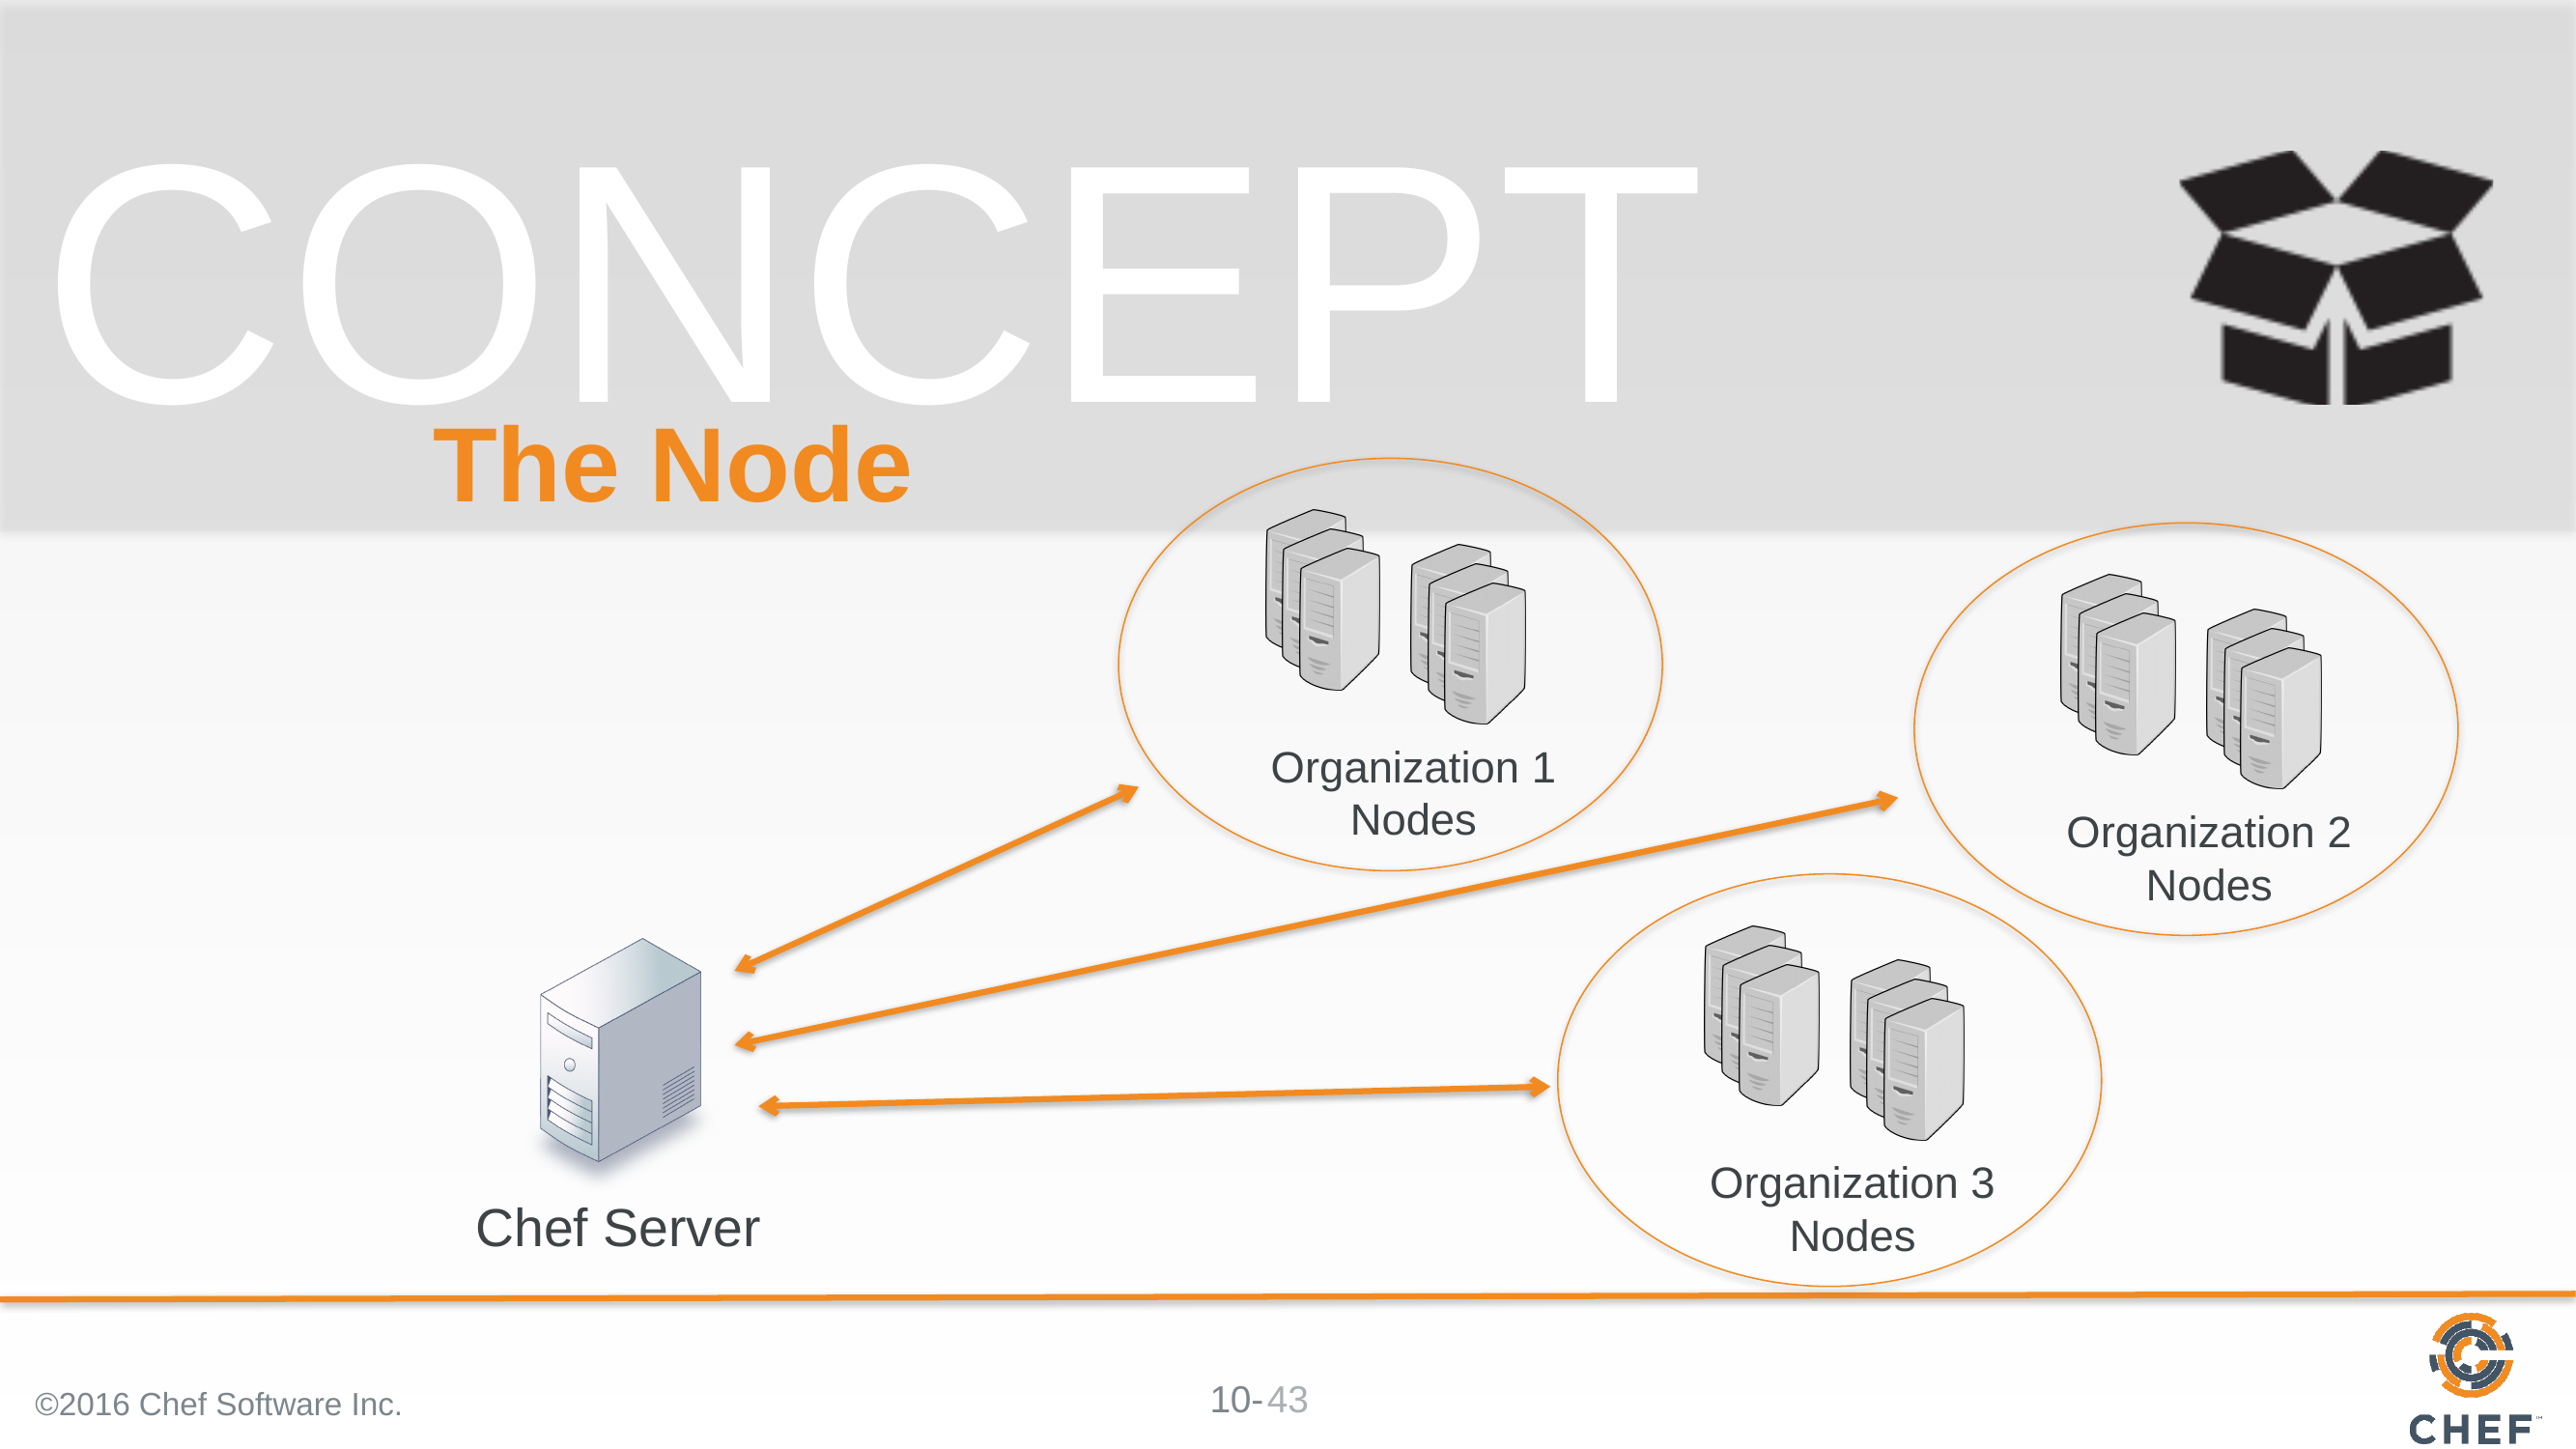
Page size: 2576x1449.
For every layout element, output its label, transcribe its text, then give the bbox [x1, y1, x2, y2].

footer ©2016 Chef Software Inc. [20, 1359, 952, 1446]
slide_number 43 [998, 1359, 1578, 1437]
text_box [758, 1086, 1551, 1107]
text_box Chef Server [467, 1193, 770, 1316]
picture [2399, 1297, 2550, 1449]
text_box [1557, 873, 2102, 1287]
picture [481, 938, 759, 1235]
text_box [734, 797, 1899, 1046]
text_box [734, 786, 1140, 797]
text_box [1913, 523, 2459, 936]
title The Node [418, 395, 2217, 540]
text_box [1118, 458, 1663, 796]
